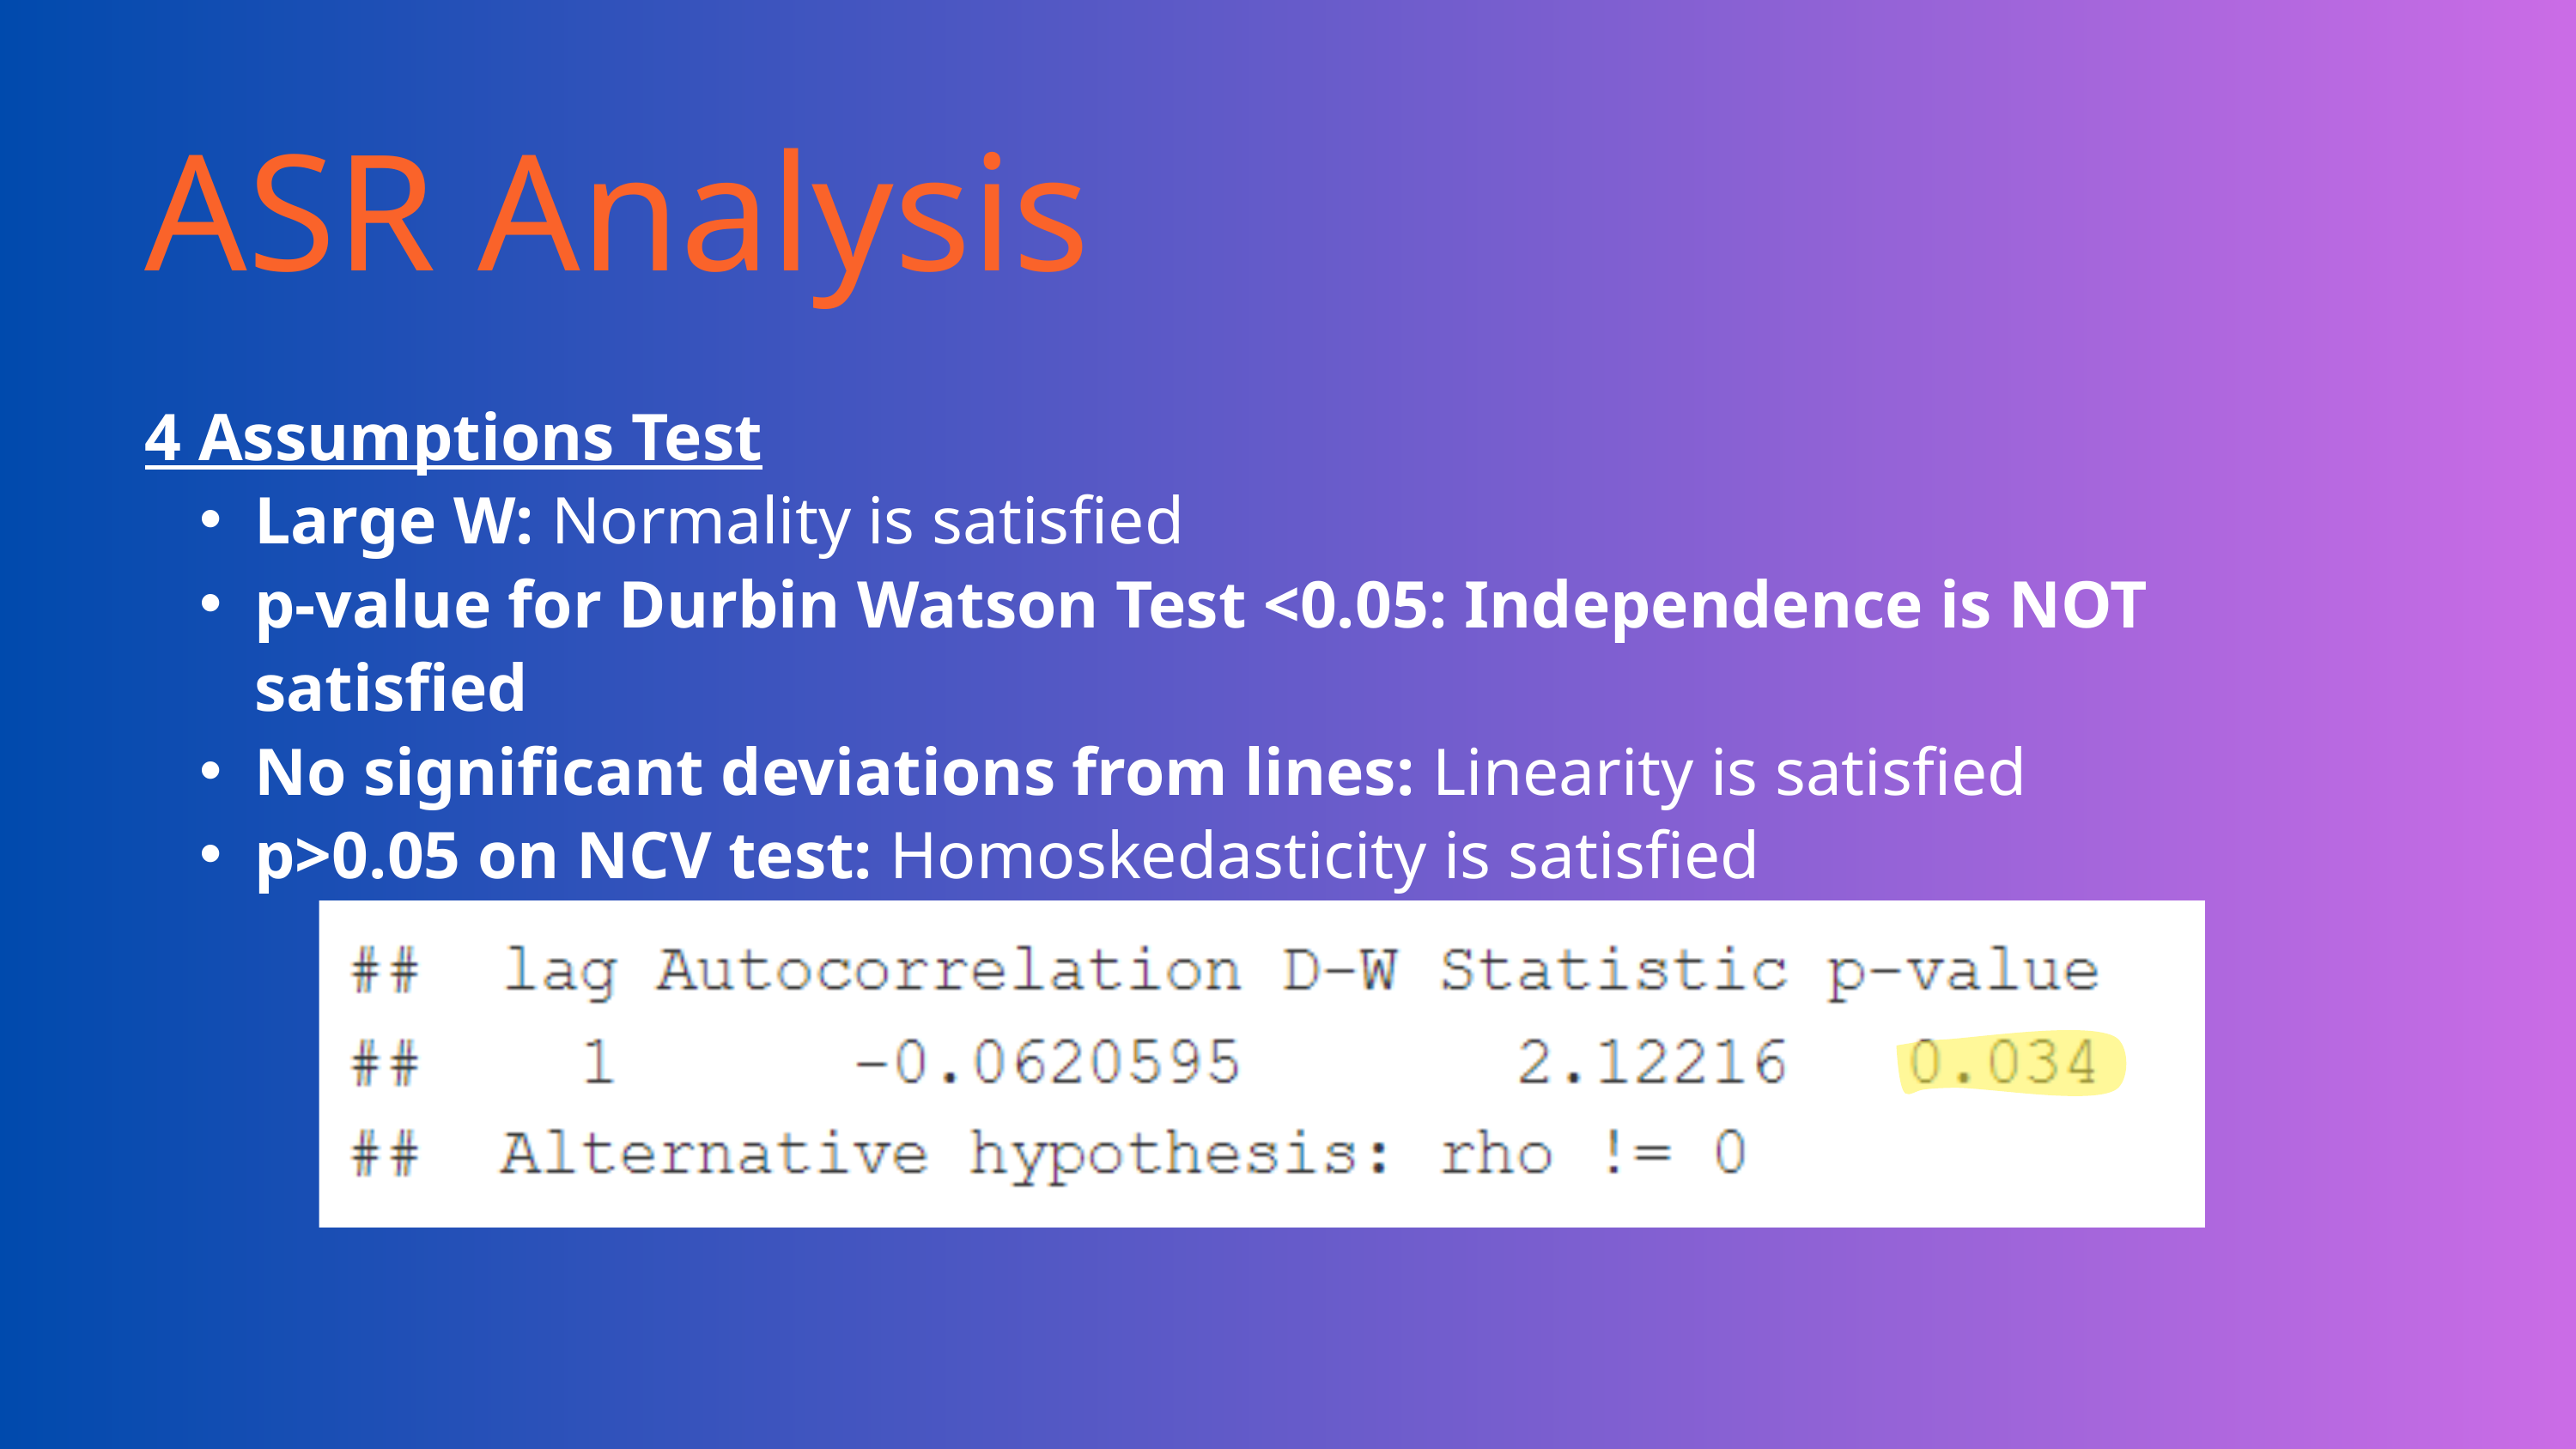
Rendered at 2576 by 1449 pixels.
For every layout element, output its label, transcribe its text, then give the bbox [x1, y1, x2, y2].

text_box 4 Assumptions Test Large W: Normality is satisfied p-value for Durbin Watson Test <0.05: Independence is NOT satisfied No significant deviations from lines: Linearity is satisfied p>0.05 on NCV test: Homoskedasticity is satisfied [144, 389, 2379, 1059]
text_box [1891, 1034, 2124, 1100]
text_box [319, 1059, 2205, 1228]
text_box ASR Analysis [144, 109, 2432, 303]
